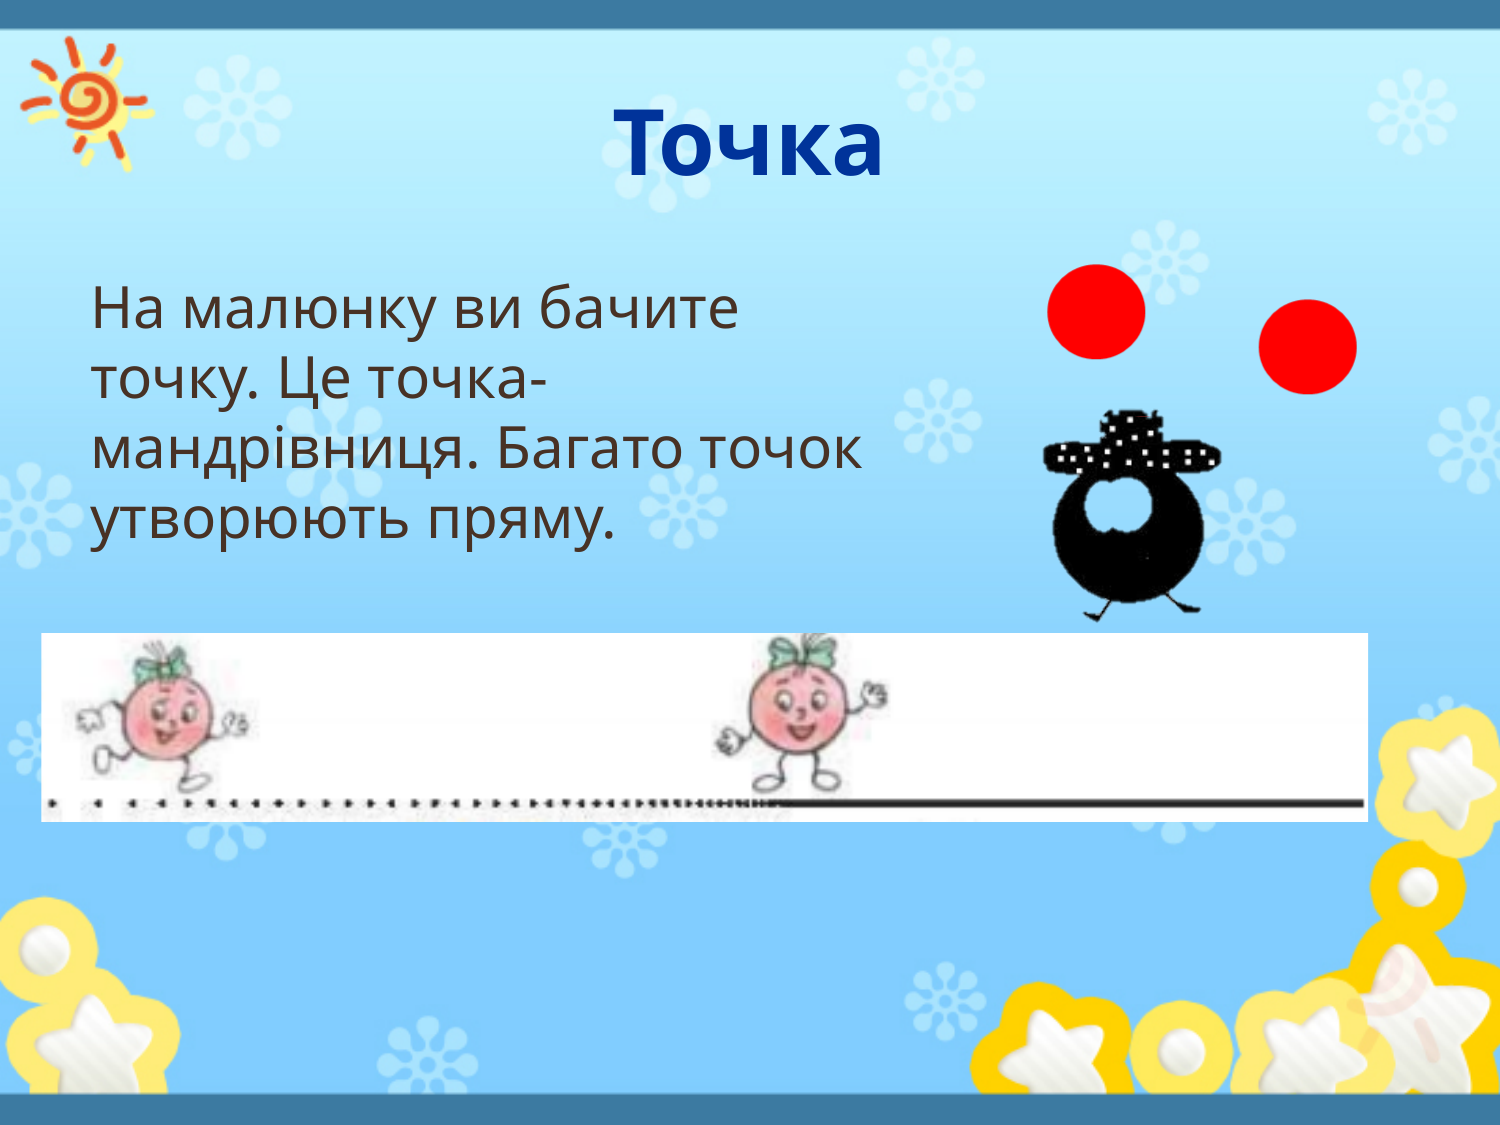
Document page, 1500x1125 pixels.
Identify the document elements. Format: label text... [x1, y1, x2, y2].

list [1009, 255, 1386, 417]
list На малюнку ви бачите точку. Це точка-мандрівниця. Багато точок утворюють пряму. [75, 262, 928, 514]
title Точка [75, 45, 1425, 233]
picture [0, 0, 1500, 1125]
